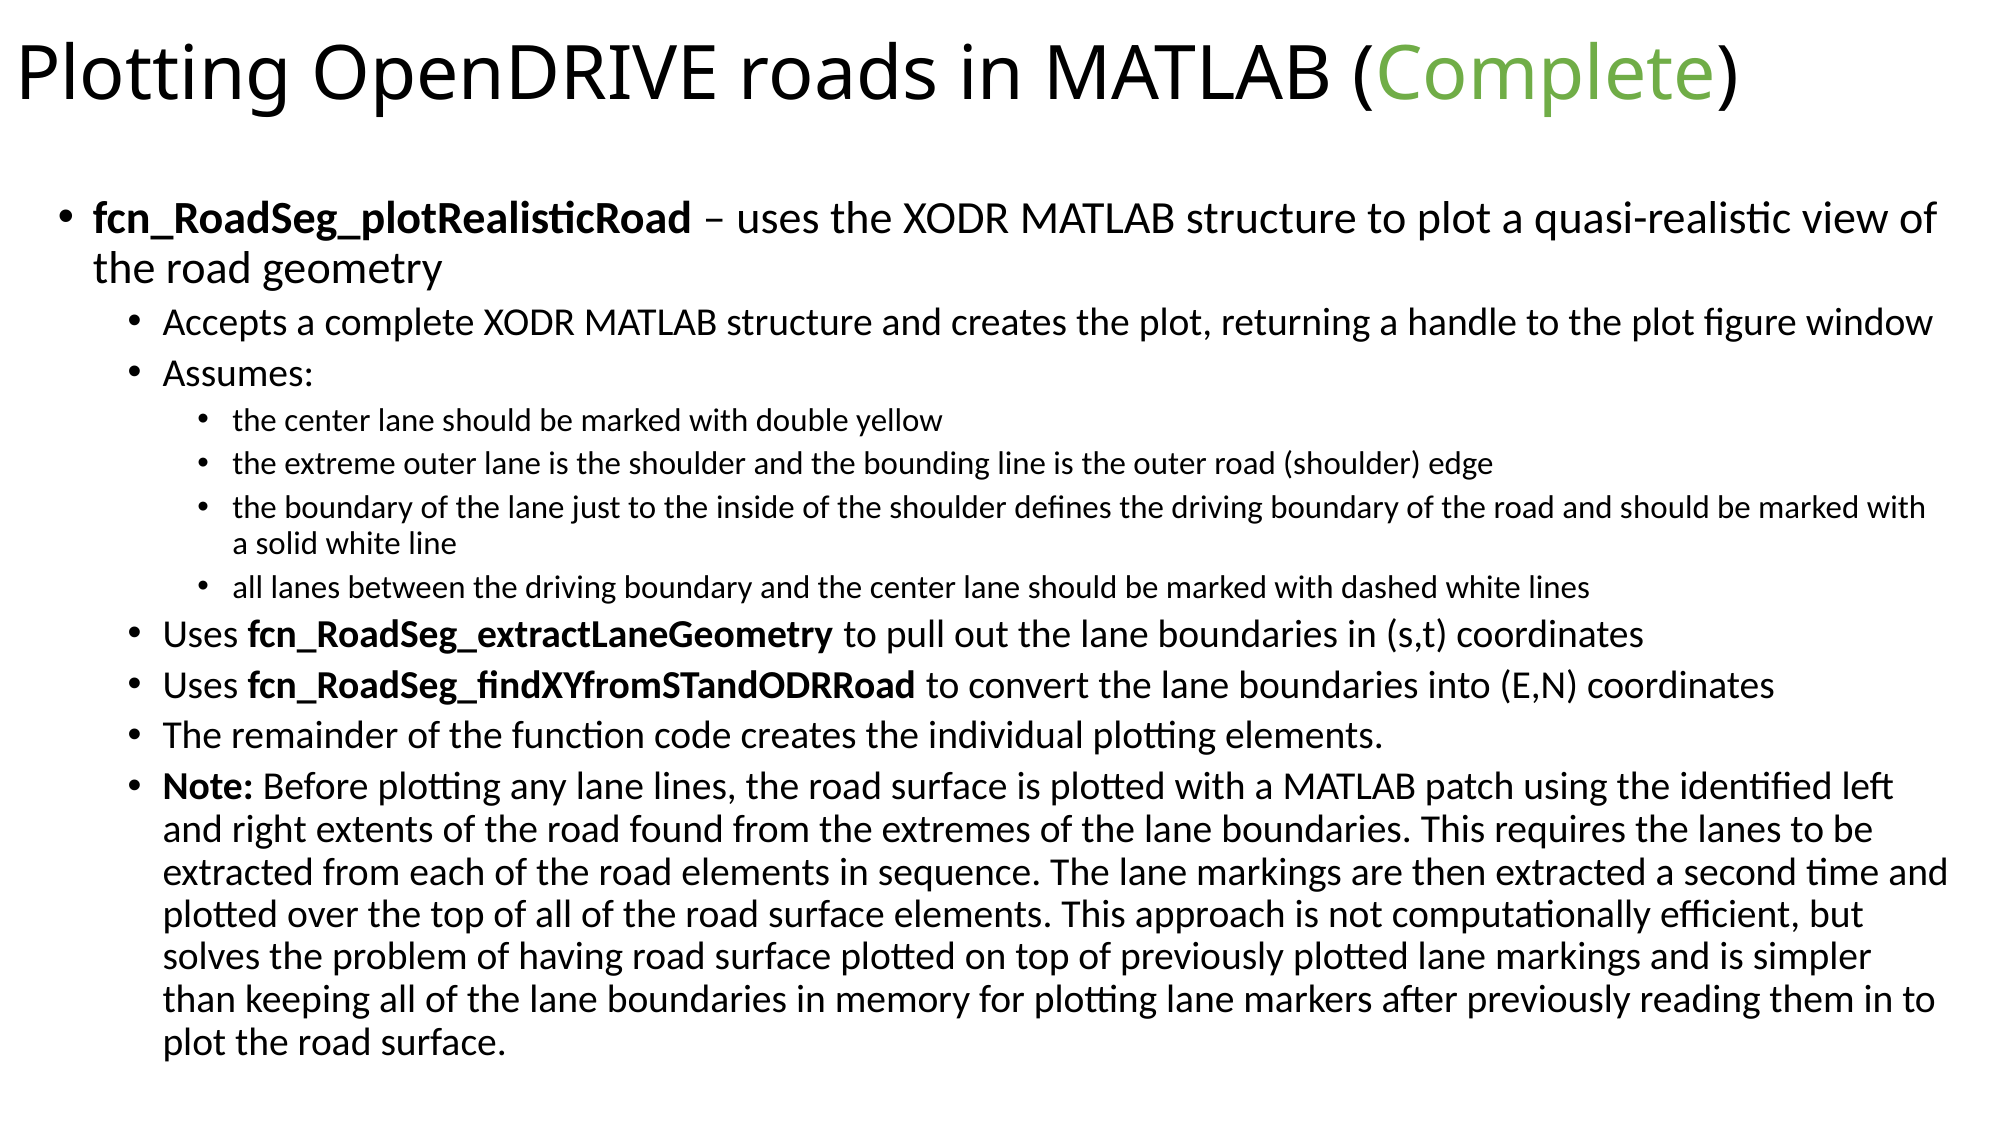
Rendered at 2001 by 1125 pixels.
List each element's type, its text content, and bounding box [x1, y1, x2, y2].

list fcn_RoadSeg_plotRealisticRoad – uses the XODR MATLAB structure to plot a quasi-realistic view of the road geometry Accepts a complete XODR MATLAB structure and creates the plot, returning a handle to the plot figure window Assumes: the center lane should be marked with double yellow the extreme outer lane is the shoulder and the bounding line is the outer road (shoulder) edge the boundary of the lane just to the inside of the shoulder defines the driving boundary of the road and should be marked with a solid white line all lanes between the driving boundary and the center lane should be marked with dashed white lines Uses fcn_RoadSeg_extractLaneGeometry to pull out the lane boundaries in (s,t) coordinates Uses fcn_RoadSeg_findXYfromSTandODRRoad to convert the lane boundaries into (E,N) coordinates The remainder of the function code creates the individual plotting elements. Note: Before plotting any lane lines, the road surface is plotted with a MATLAB patch using the identified left and right extents of the road found from the extremes of the lane boundaries. This requires the lanes to be extracted from each of the road elements in sequence. The lane markings are then extracted a second time and plotted over the top of all of the road surface elements. This approach is not computationally efficient, but solves the problem of having road surface plotted on top of previously plotted lane markings and is simpler than keeping all of the lane boundaries in memory for plotting lane markers after previously reading them in to plot the road surface. [42, 186, 1967, 1098]
title Plotting OpenDRIVE roads in MATLAB (Complete) [0, 0, 2000, 150]
